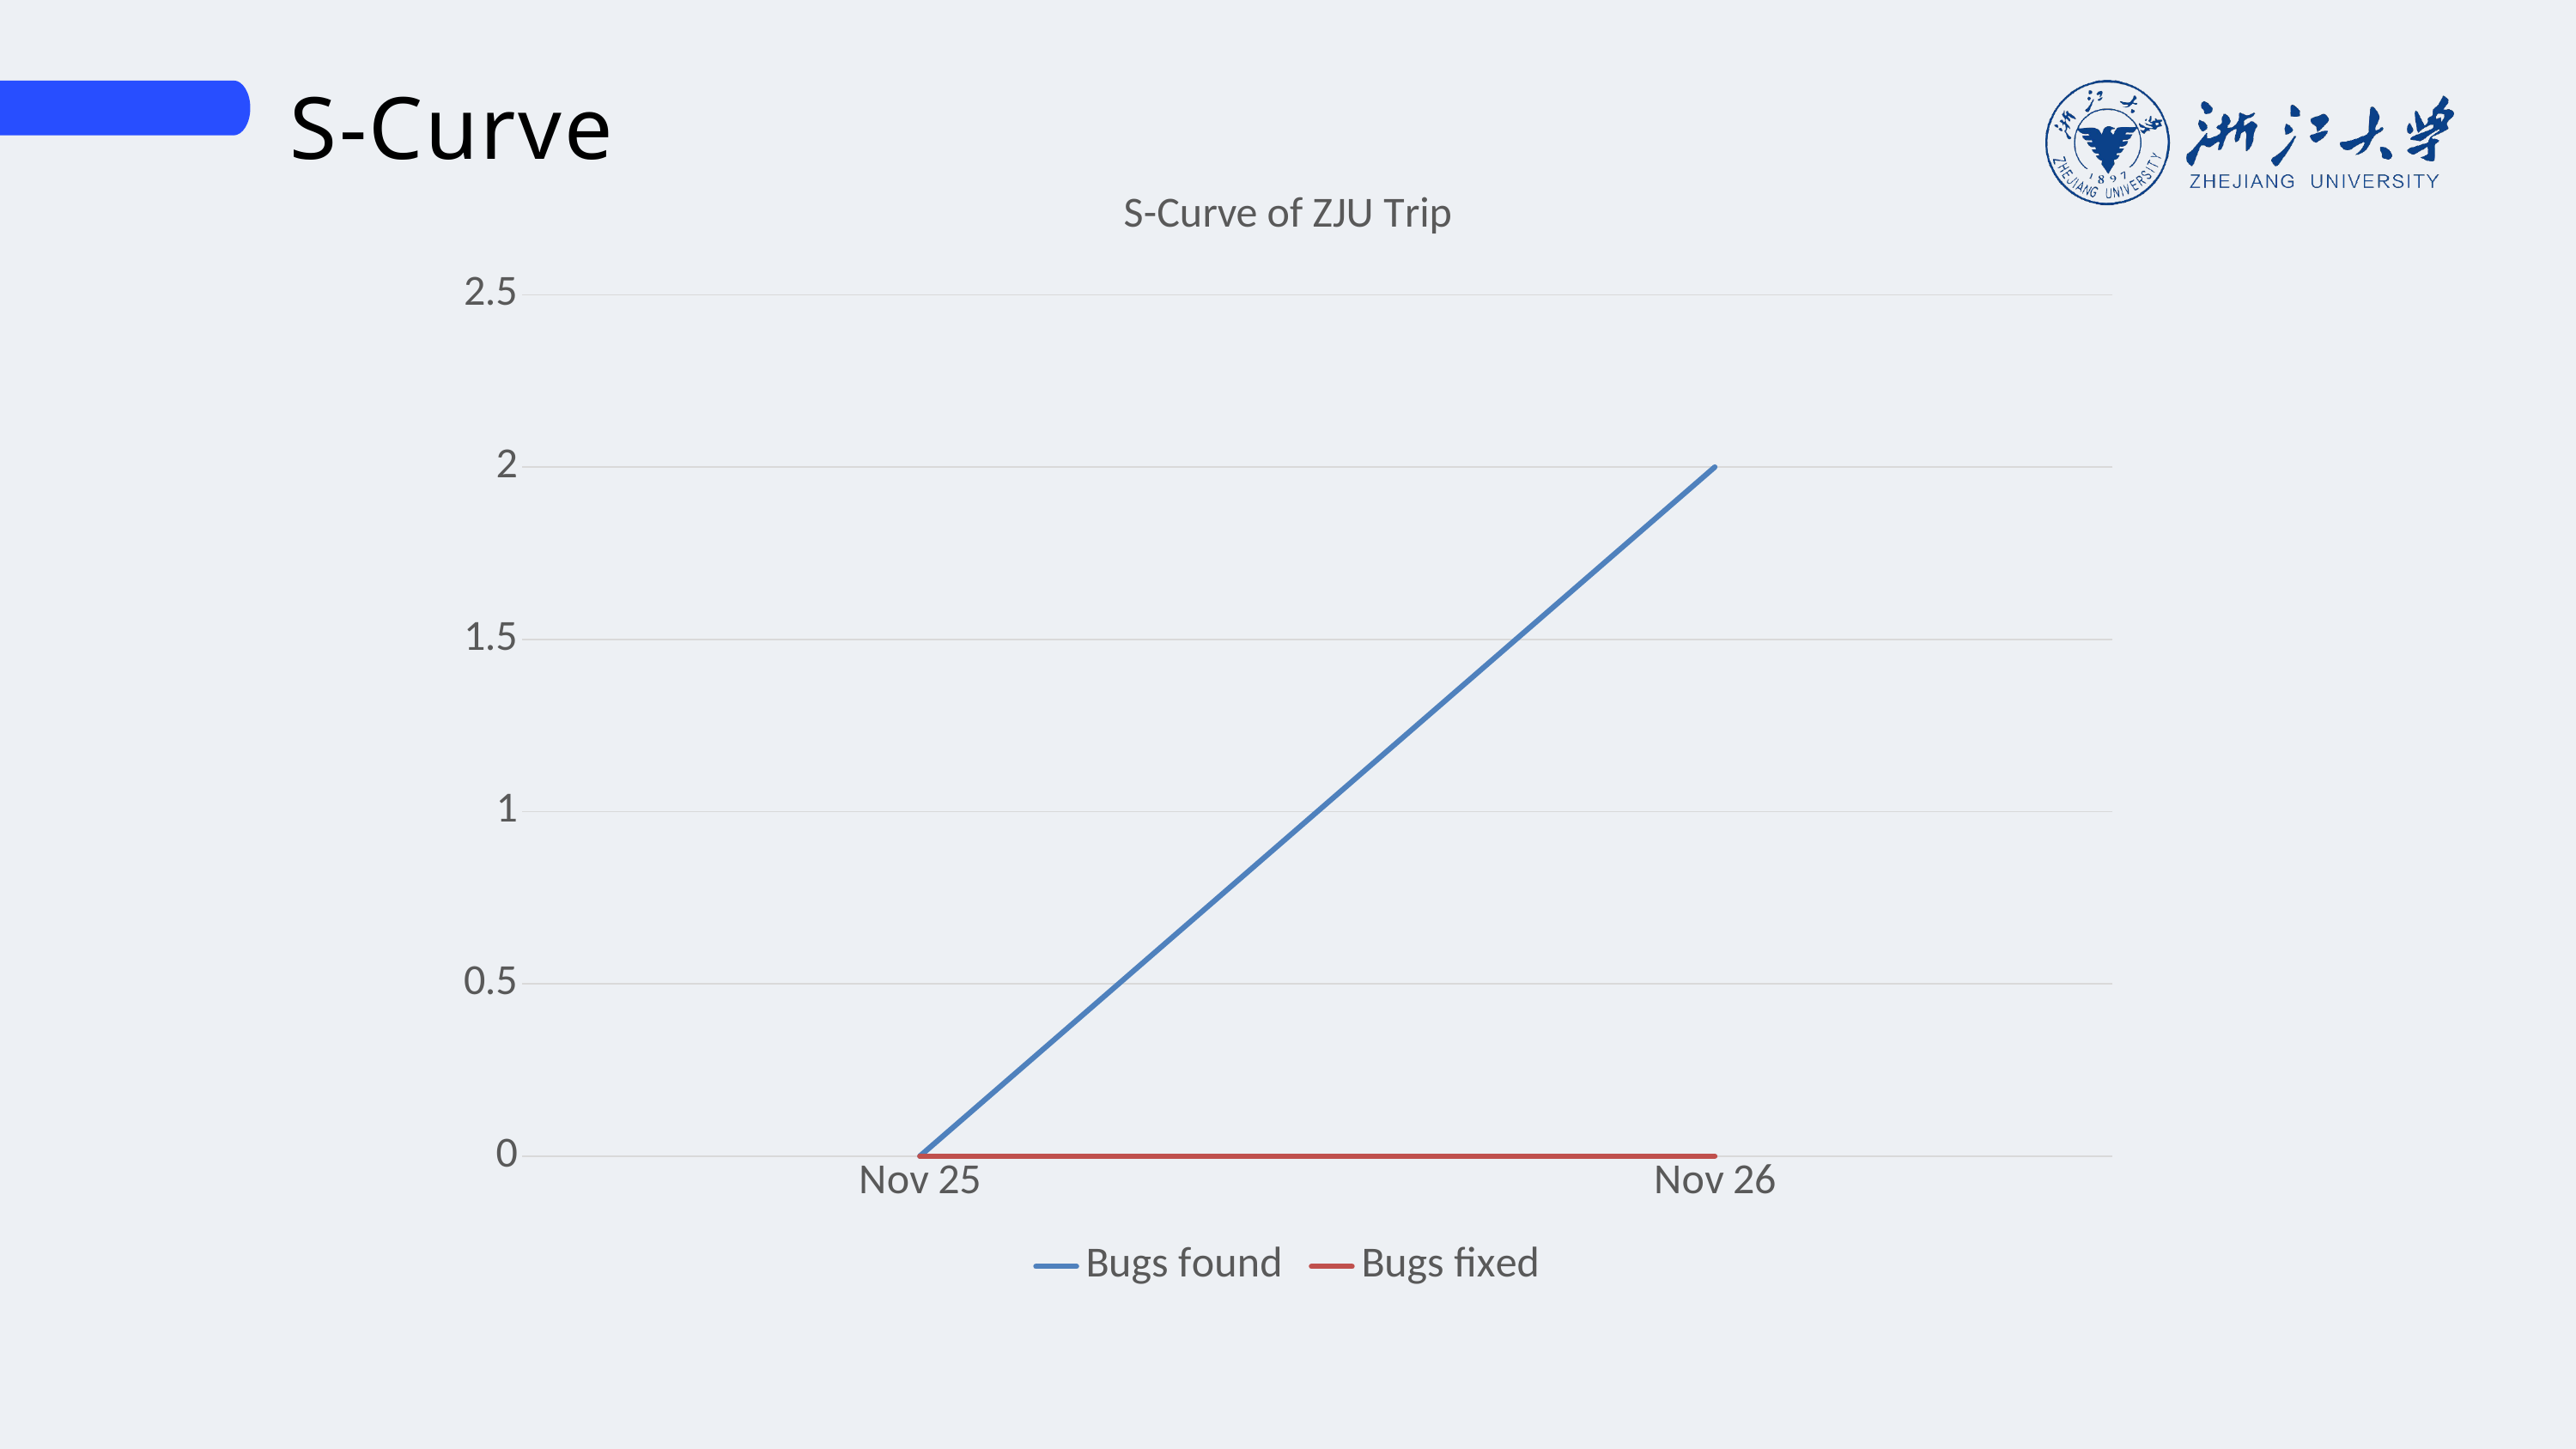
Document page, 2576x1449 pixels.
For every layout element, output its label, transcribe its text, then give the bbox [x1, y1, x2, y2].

text_box S-Curve [289, 15, 1073, 170]
text_box [0, 80, 251, 136]
chart [428, 151, 2148, 1297]
picture [2038, 58, 2470, 217]
